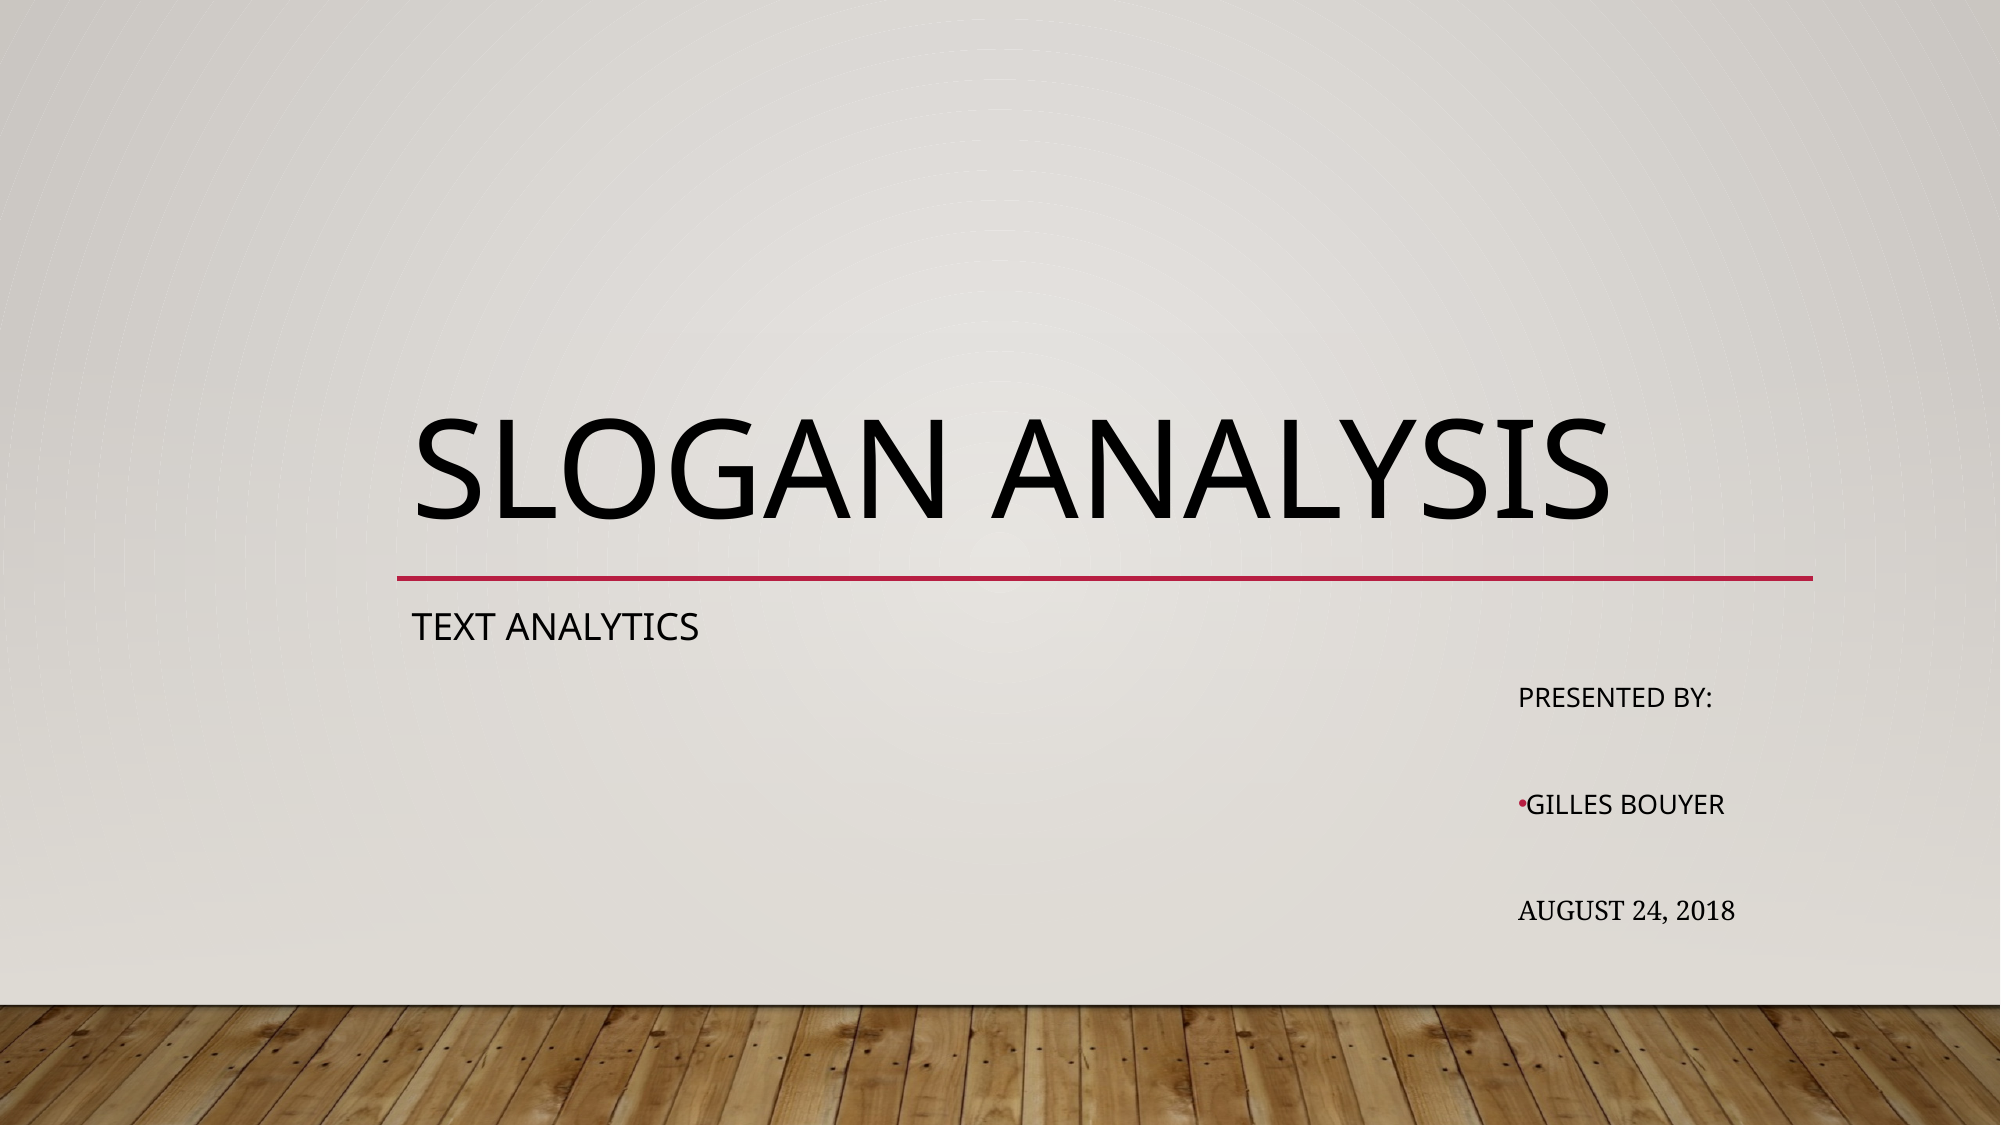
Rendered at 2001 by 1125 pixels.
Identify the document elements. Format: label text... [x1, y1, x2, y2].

title SLOGAN ANALYSIS [396, 131, 1814, 549]
text_box Presented by: Gilles Bouyer August 24, 2018 [1503, 659, 1814, 942]
subtitle Text Analytics [396, 579, 1814, 740]
picture [0, 1005, 2000, 1125]
